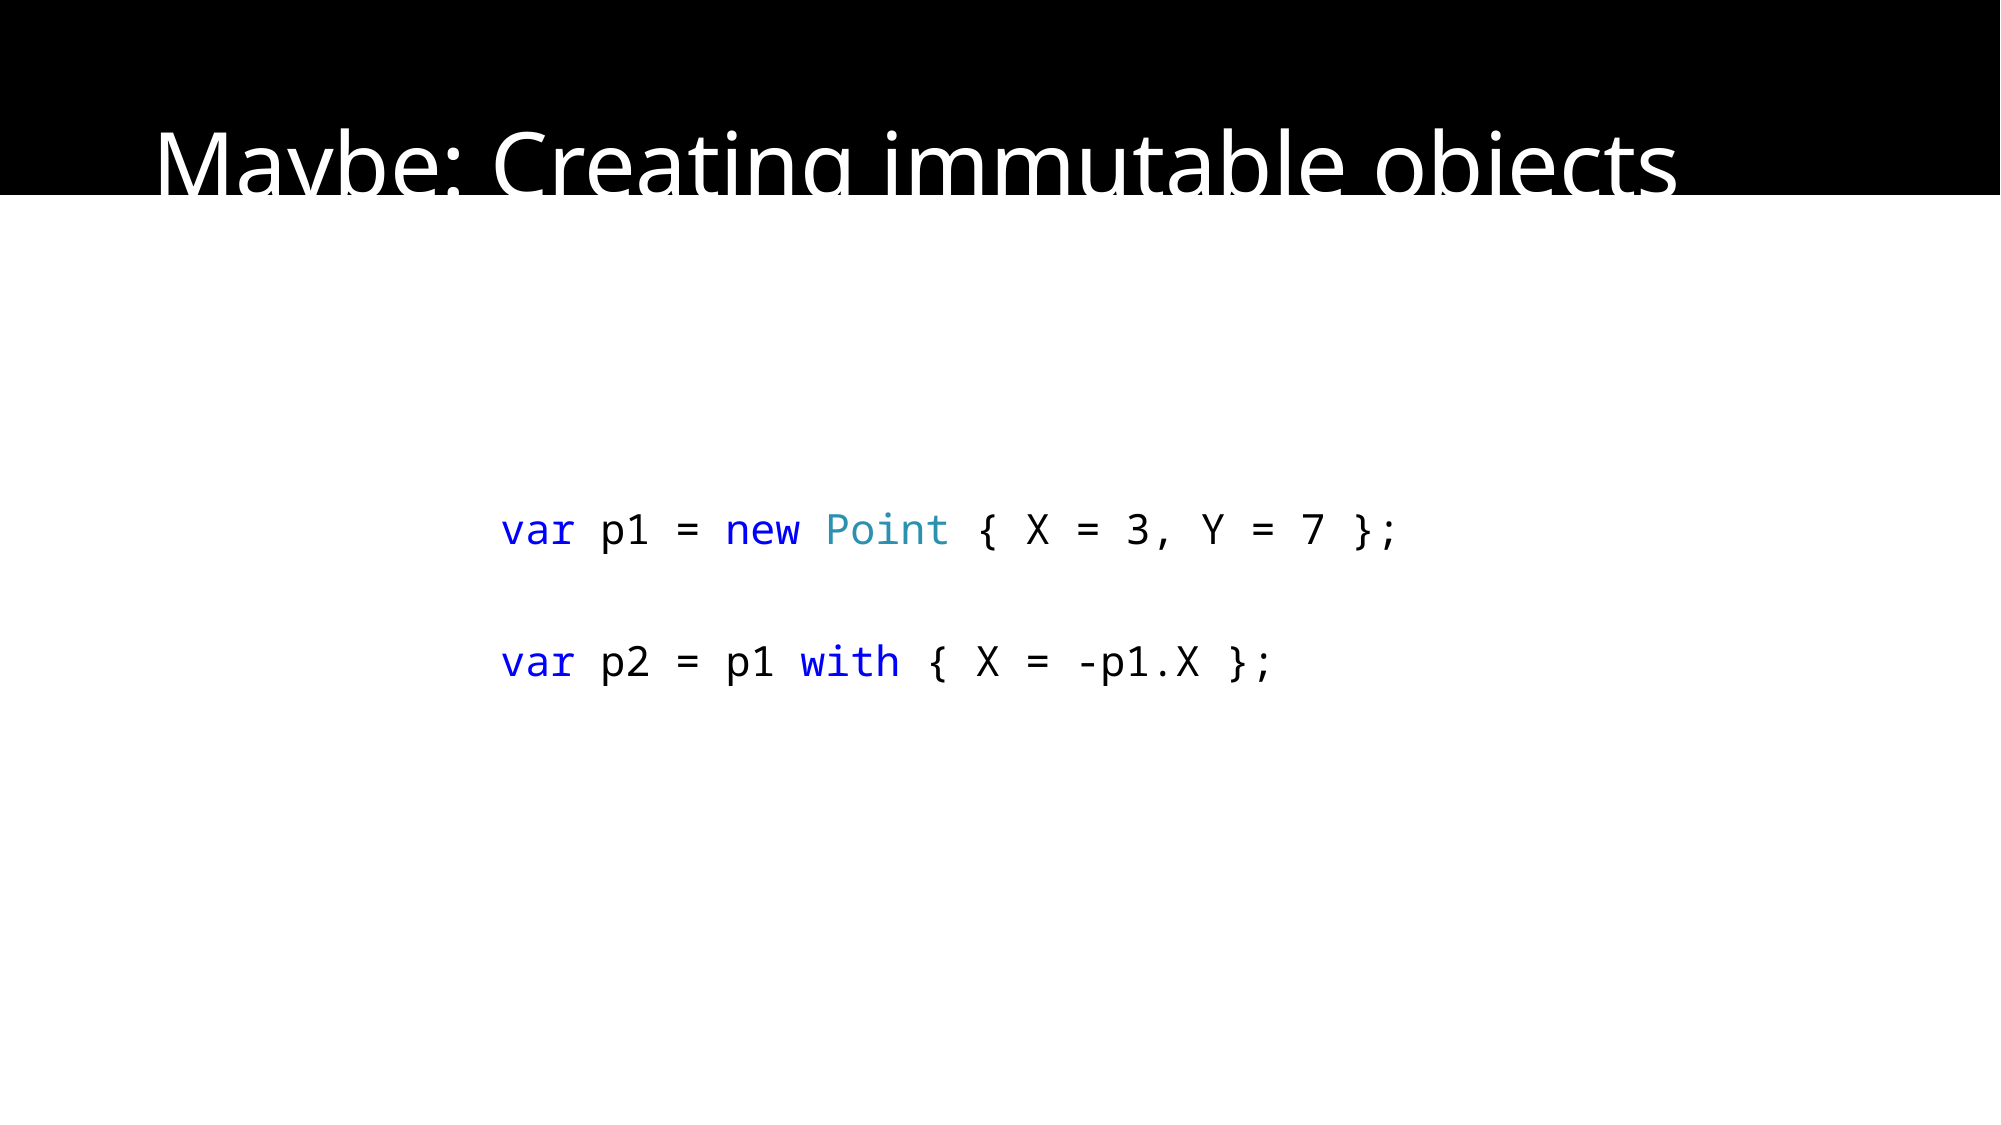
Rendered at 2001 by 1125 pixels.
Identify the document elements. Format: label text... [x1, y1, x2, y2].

title Maybe: Creating immutable objects [137, 59, 1863, 278]
list var p1 = new Point { X = 3, Y = 7 }; var p2 = p1 with { X = -p1.X }; [485, 501, 1601, 844]
